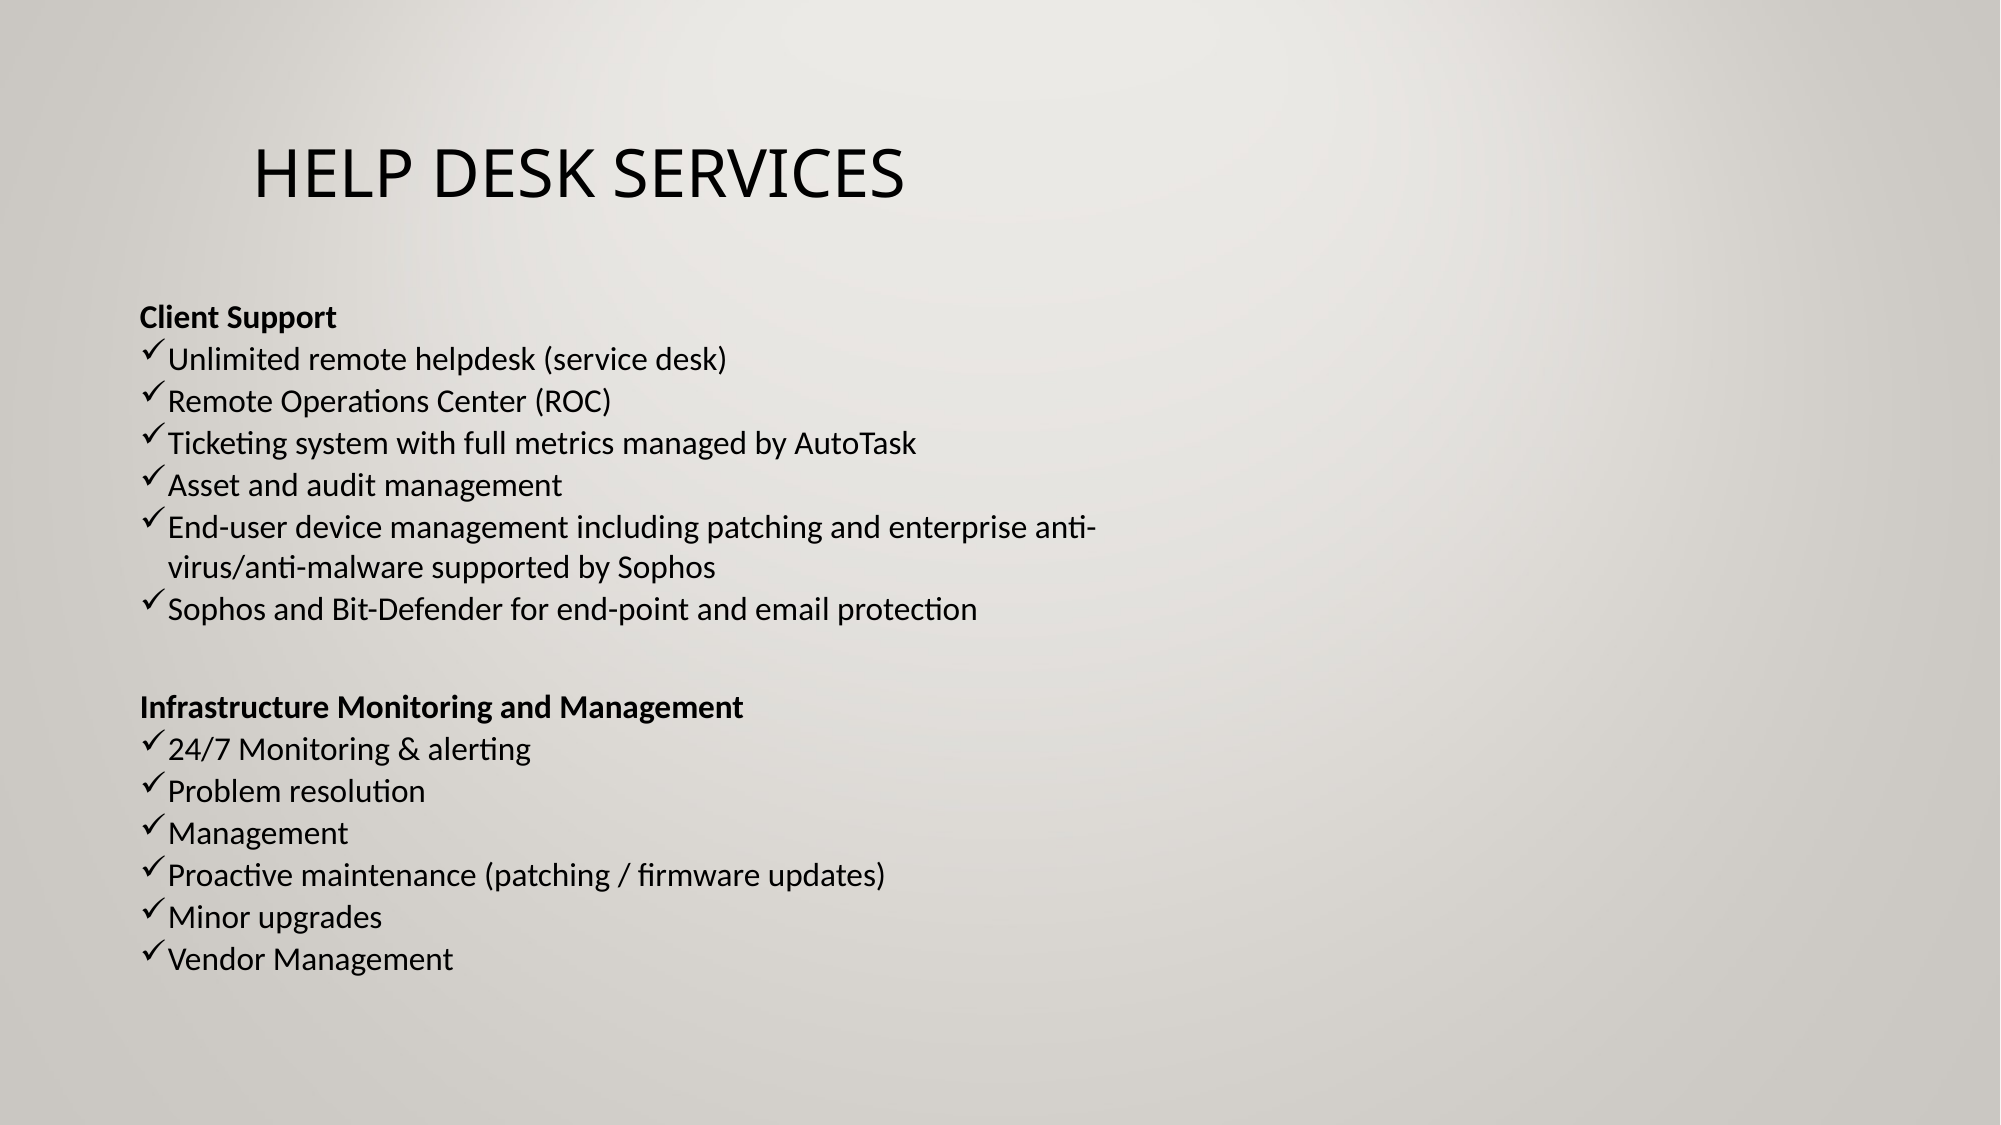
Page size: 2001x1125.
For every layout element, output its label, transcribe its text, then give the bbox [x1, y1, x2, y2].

text_box Infrastructure Monitoring and Management 24/7 Monitoring & alerting Problem resolution Management Proactive maintenance (patching / firmware updates) Minor upgrades Vendor Management [125, 677, 1288, 985]
text_box Client Support Unlimited remote helpdesk (service desk) Remote Operations Center (ROC) Ticketing system with full metrics managed by AutoTask Asset and audit management End-user device management including patching and enterprise anti-virus/anti-malware supported by Sophos Sophos and Bit-Defender for end-point and email protection [125, 287, 1200, 635]
title Help Desk Services [237, 132, 1814, 305]
picture [0, 0, 2001, 1125]
